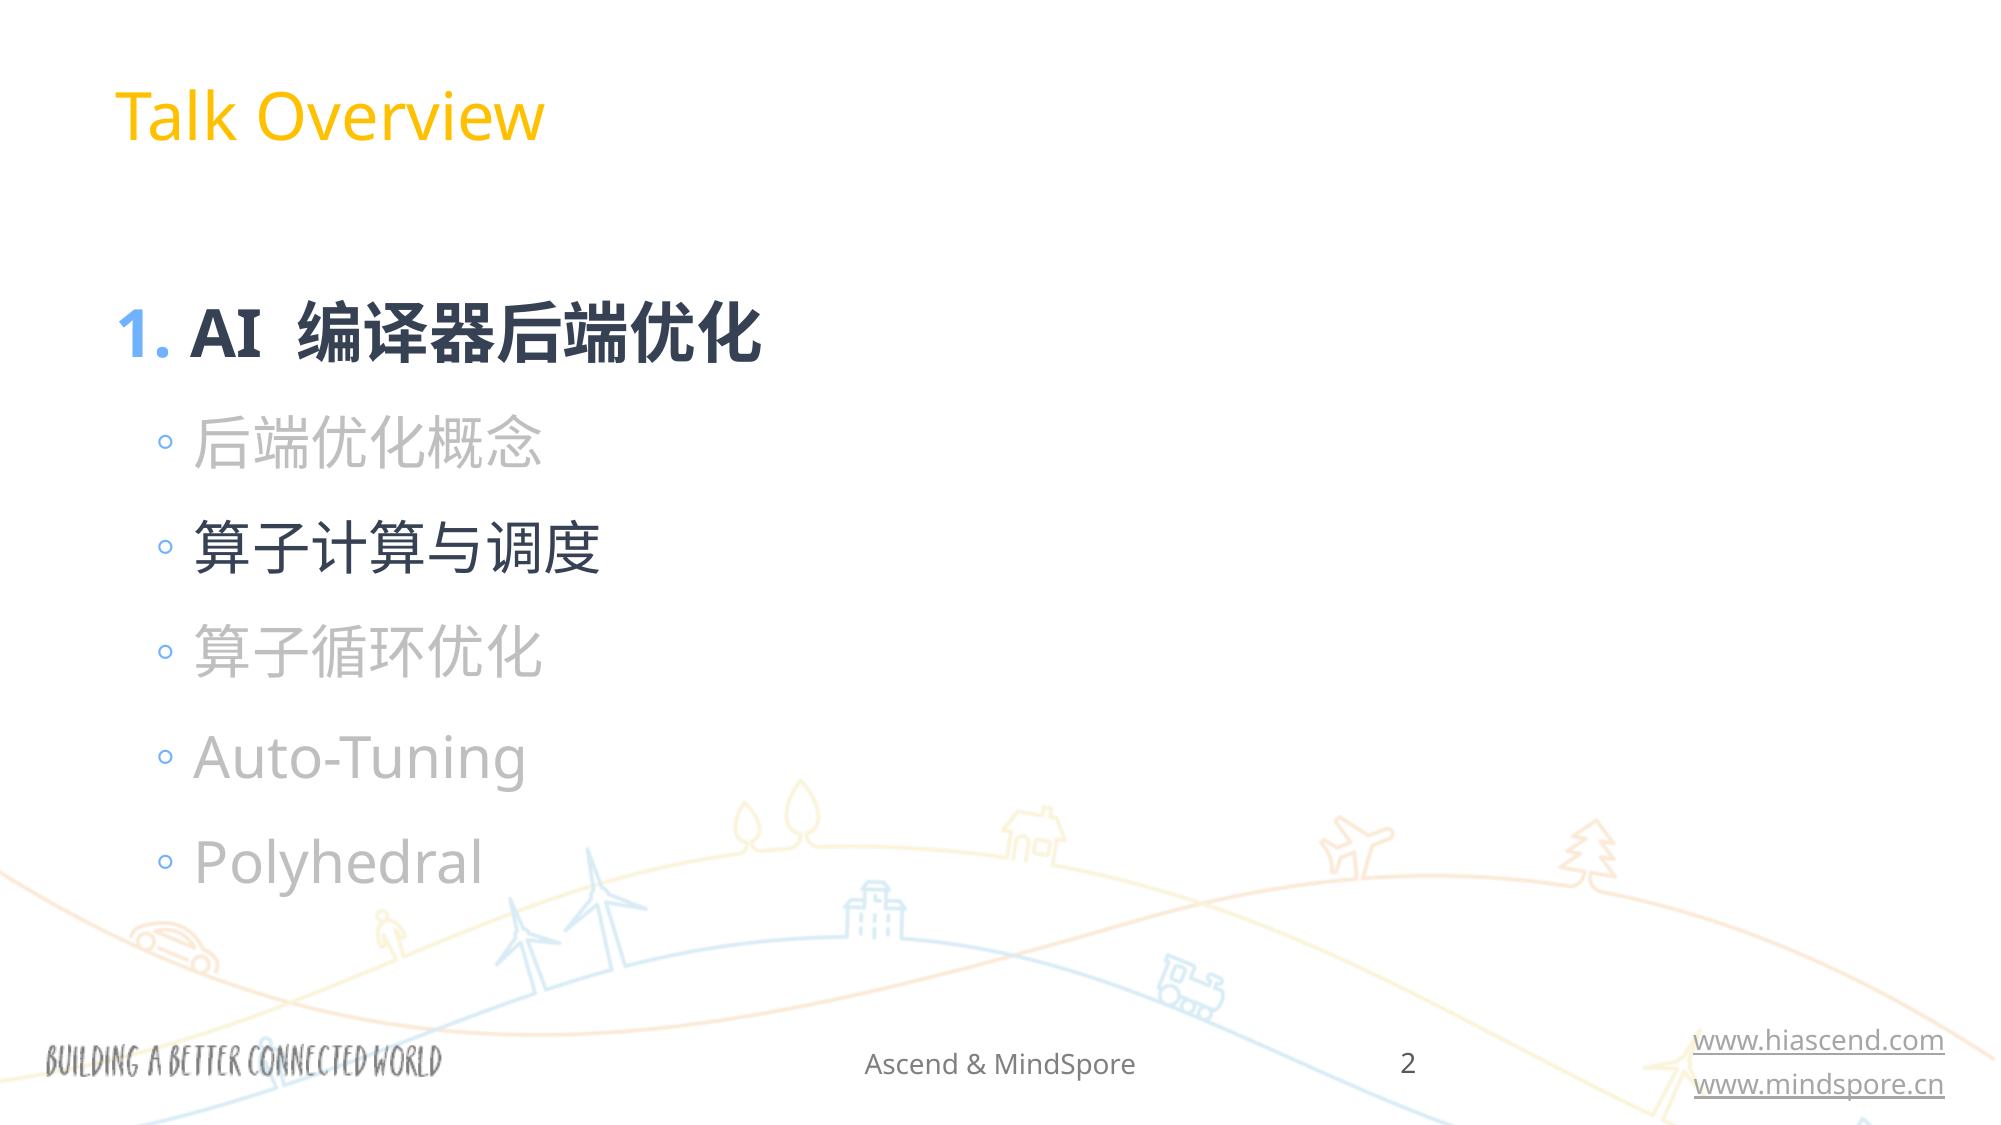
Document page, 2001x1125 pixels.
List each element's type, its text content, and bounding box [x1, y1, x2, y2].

text_box Talk Overview [101, 66, 1900, 163]
text_box AI 编译器后端优化 后端优化概念 算子计算与调度 算子循环优化 Auto-Tuning Polyhedral [101, 243, 977, 975]
picture [23, 1023, 468, 1105]
